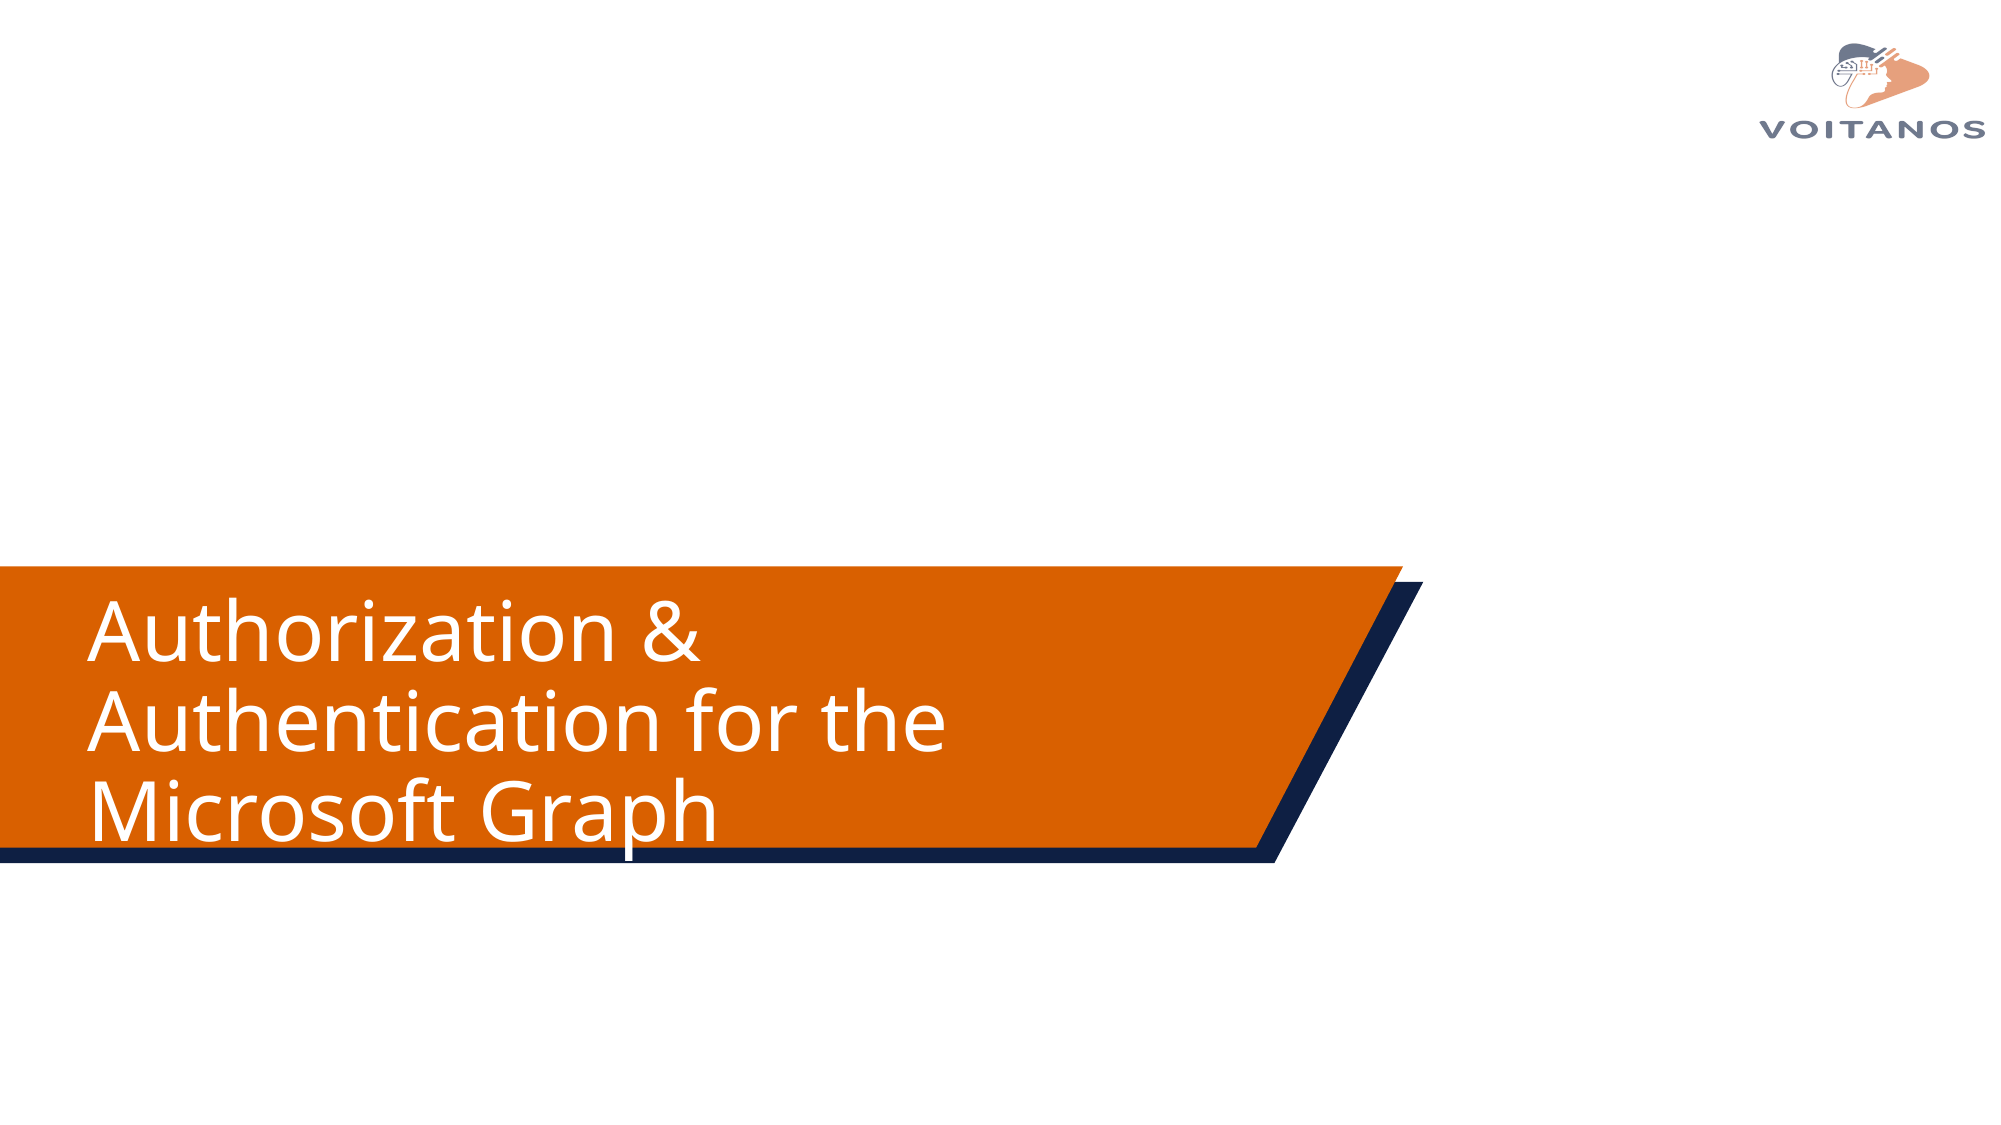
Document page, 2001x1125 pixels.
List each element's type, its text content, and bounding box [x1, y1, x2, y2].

list Authorization & Authentication for the Microsoft Graph [72, 582, 1296, 690]
